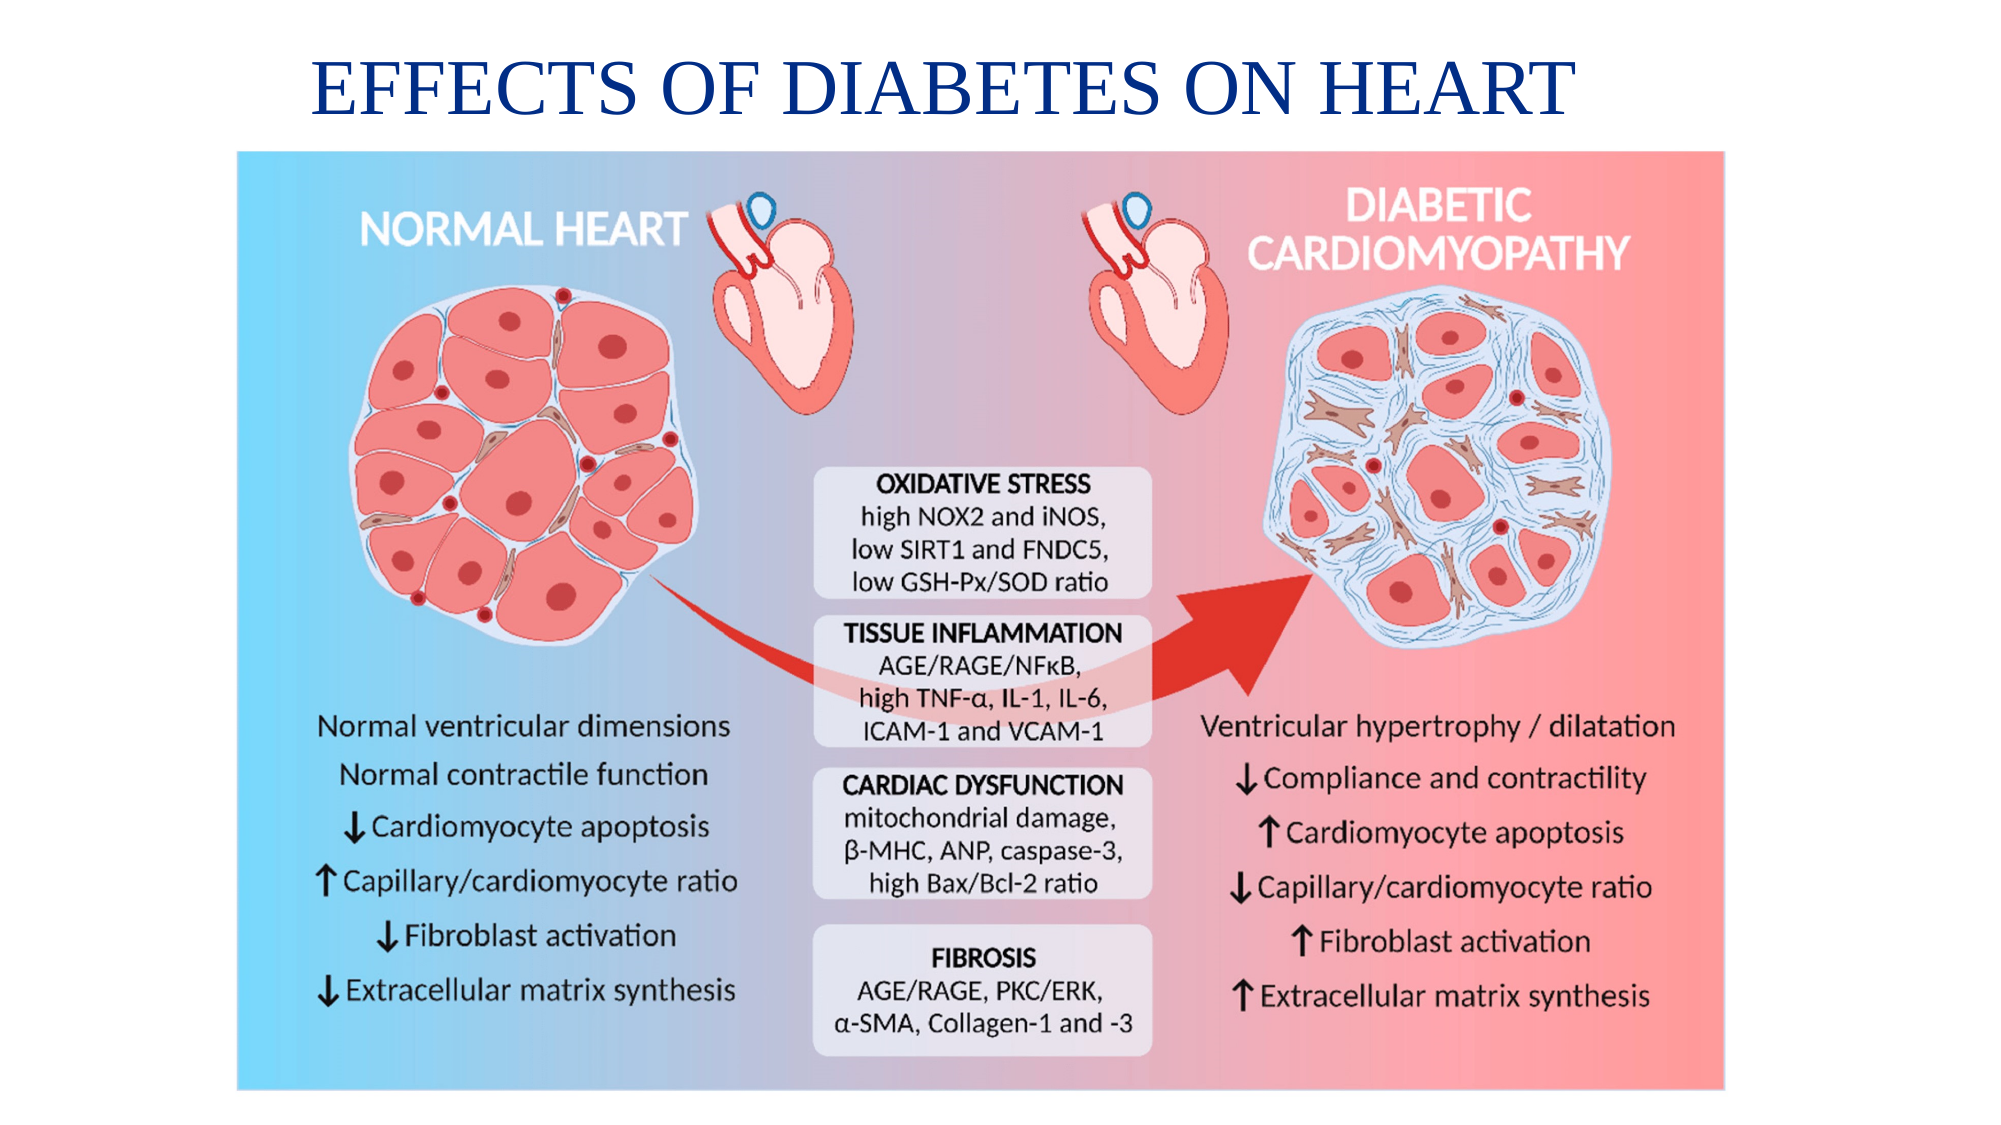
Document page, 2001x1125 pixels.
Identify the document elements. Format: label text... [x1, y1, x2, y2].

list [227, 142, 1733, 1100]
title EFFECTS OF DIABETES ON HEART [137, 31, 1773, 147]
